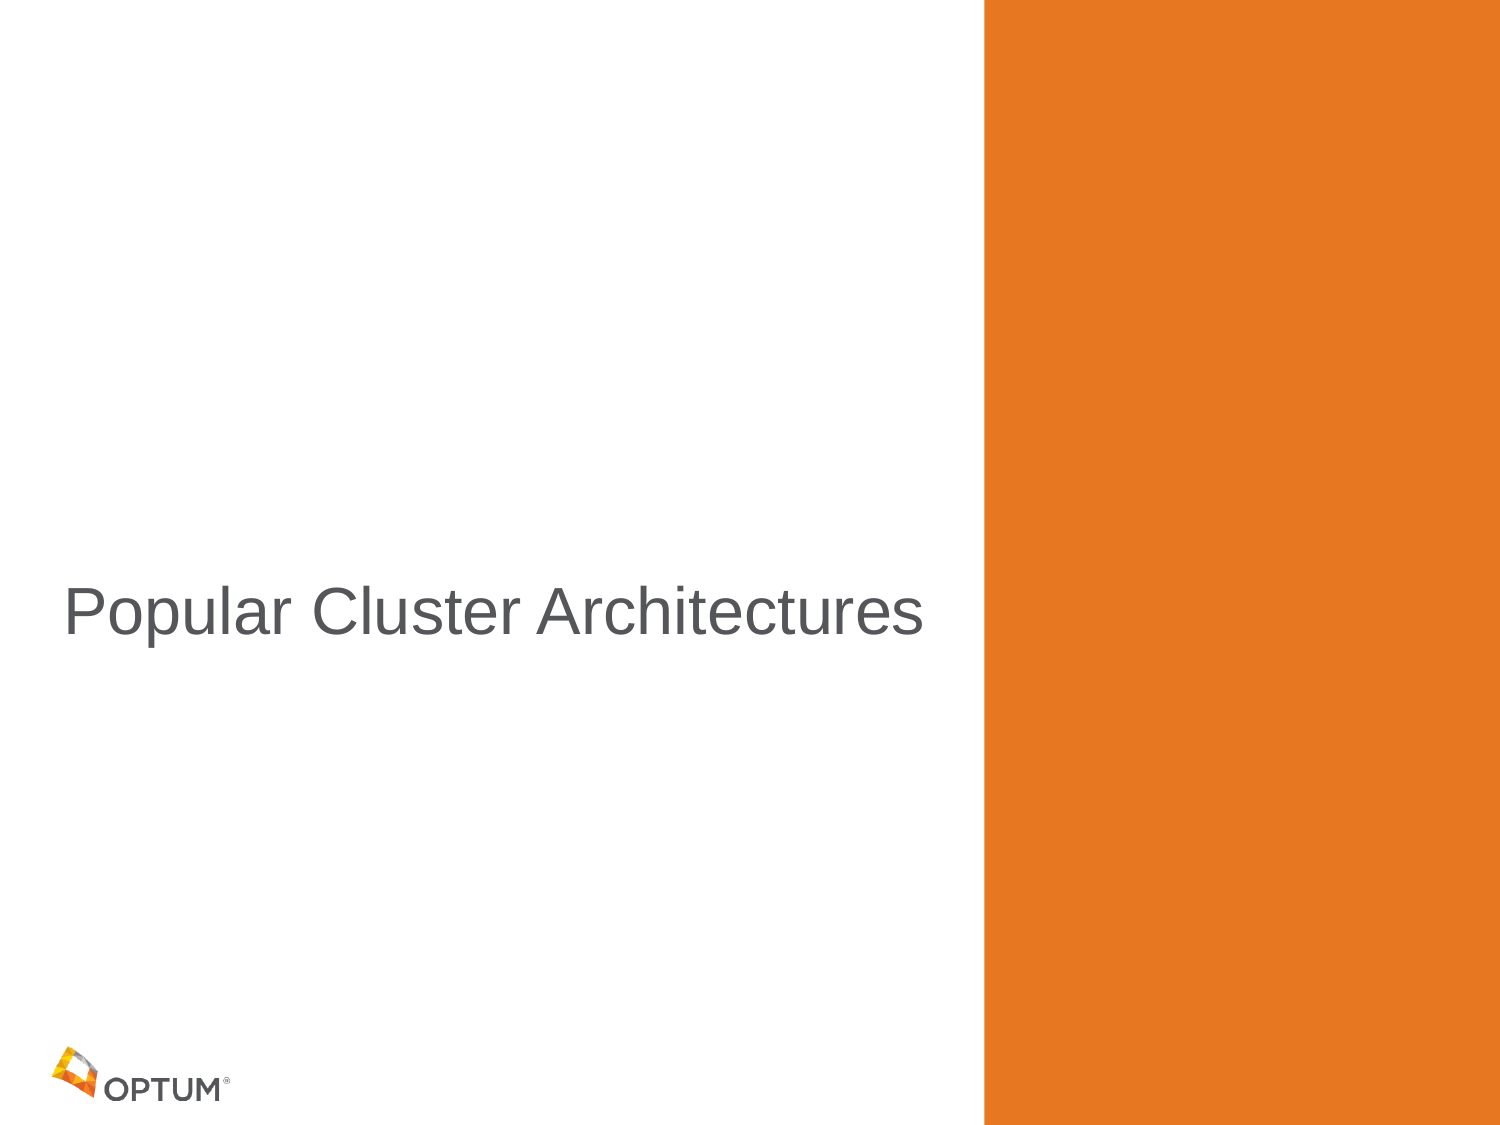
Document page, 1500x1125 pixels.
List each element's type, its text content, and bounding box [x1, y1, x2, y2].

picture [50, 1044, 231, 1101]
title Popular Cluster Architectures [63, 299, 947, 650]
